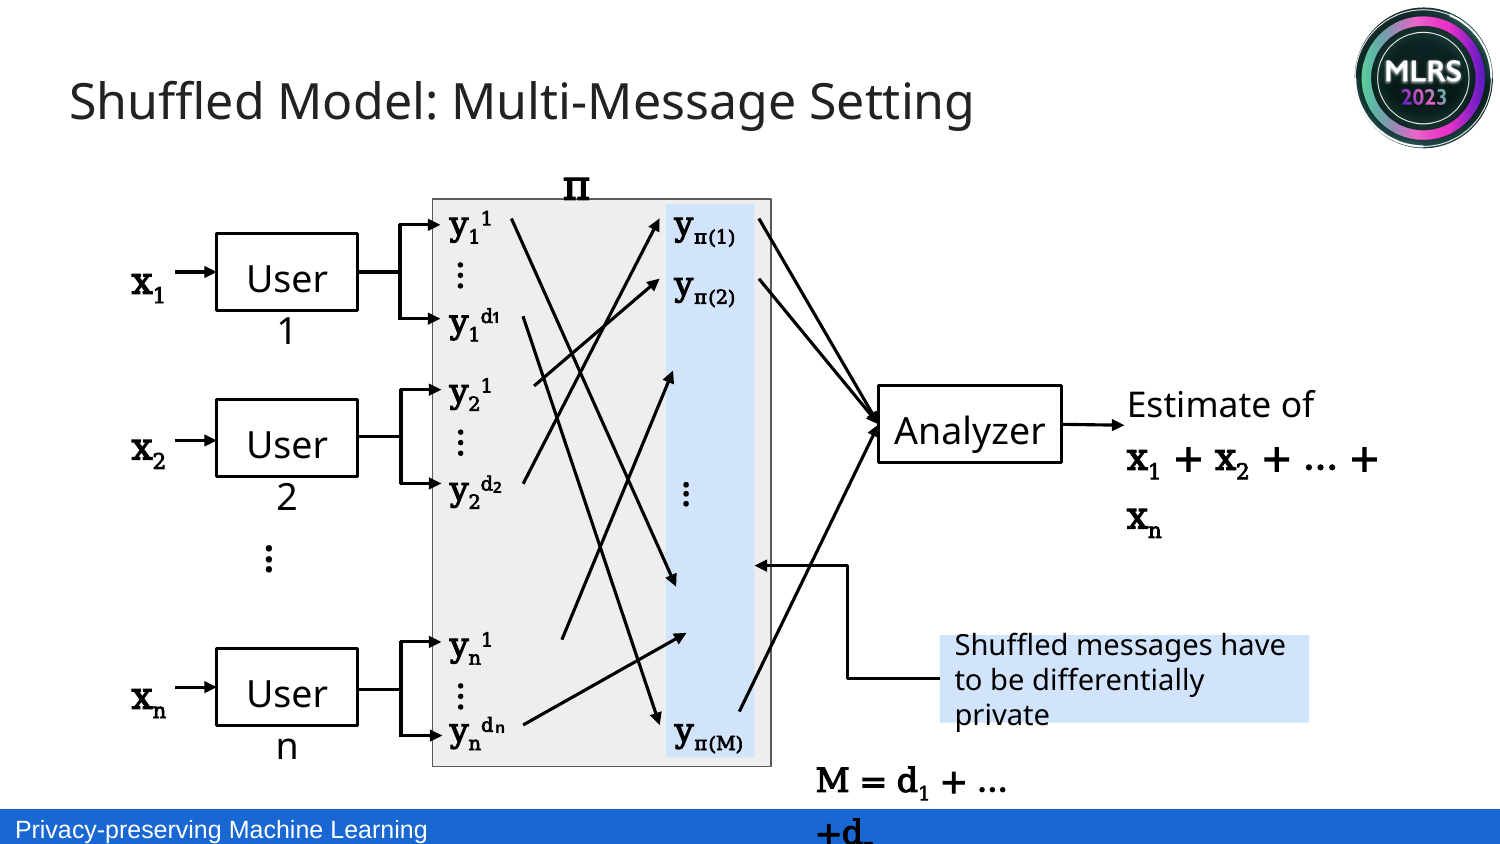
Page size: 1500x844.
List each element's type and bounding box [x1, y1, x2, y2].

text_box [54, 41, 1452, 799]
picture [1364, 7, 1493, 143]
text_box [248, 528, 326, 603]
